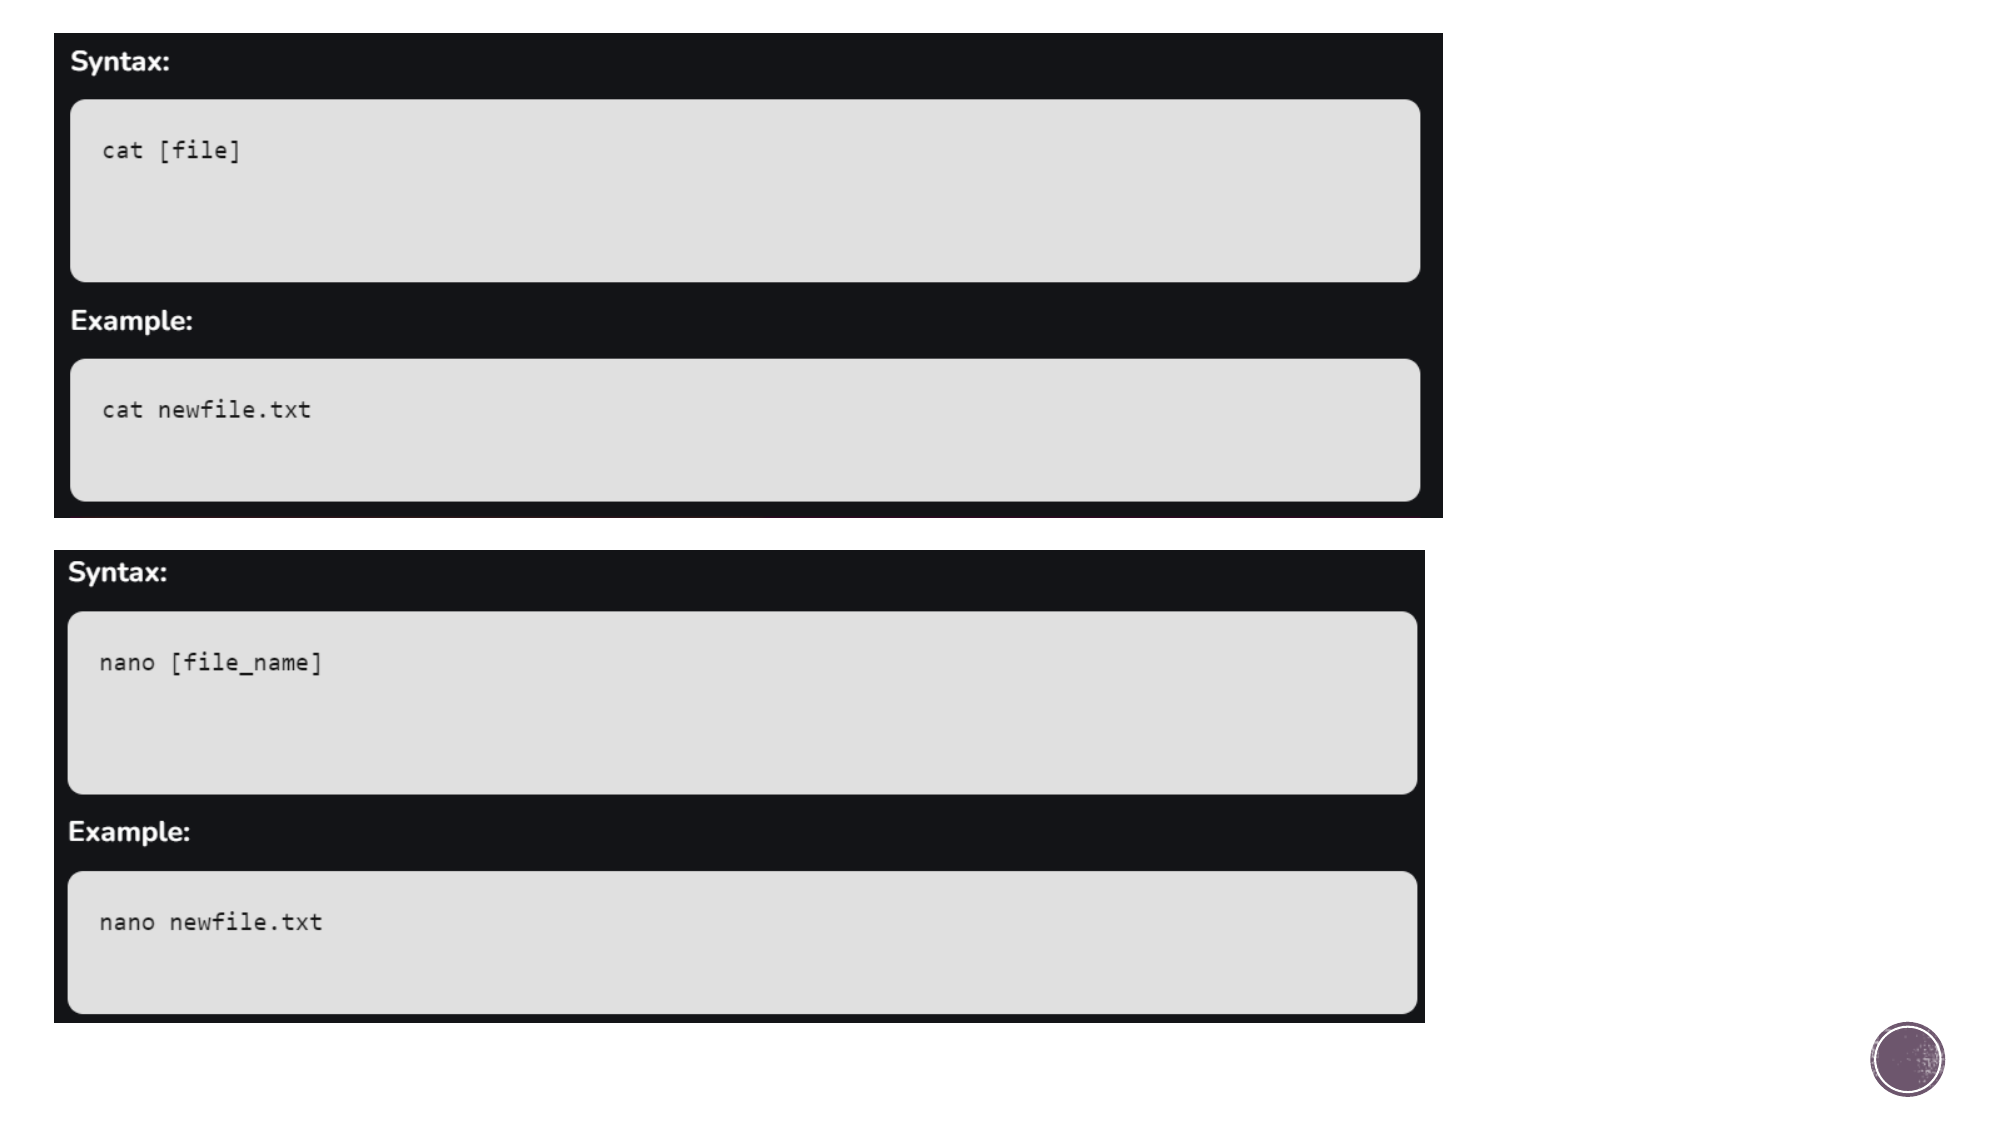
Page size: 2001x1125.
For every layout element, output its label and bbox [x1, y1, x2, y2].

picture [55, 551, 1425, 1022]
picture [55, 33, 1441, 517]
